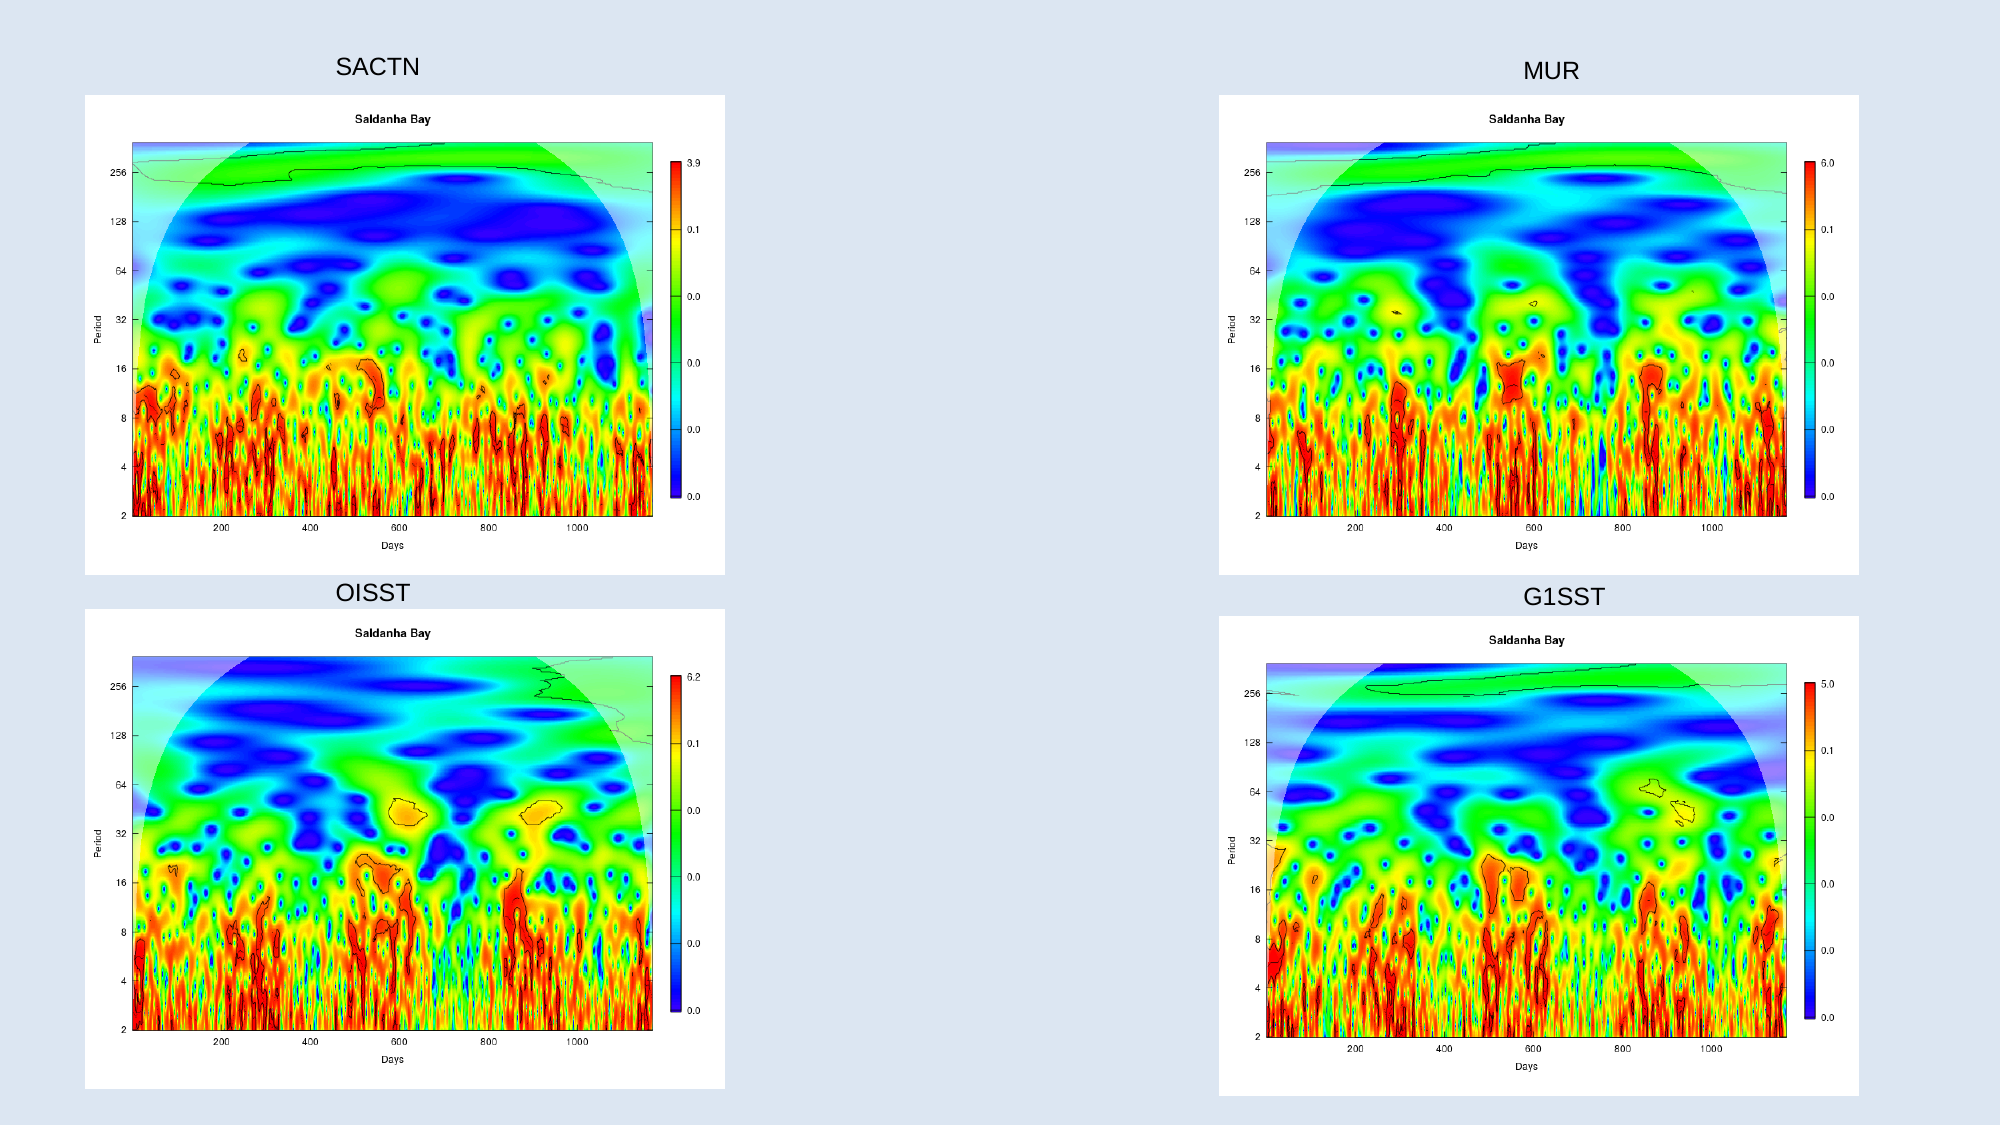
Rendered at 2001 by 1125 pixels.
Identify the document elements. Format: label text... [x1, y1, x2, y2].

text_box OISST [320, 583, 579, 608]
picture [1219, 616, 1859, 1097]
picture [1219, 94, 1859, 575]
text_box SACTN [320, 42, 579, 88]
picture [85, 94, 725, 575]
picture [85, 609, 725, 1090]
text_box G1SST [1508, 583, 1767, 615]
text_box MUR [1508, 47, 1767, 92]
